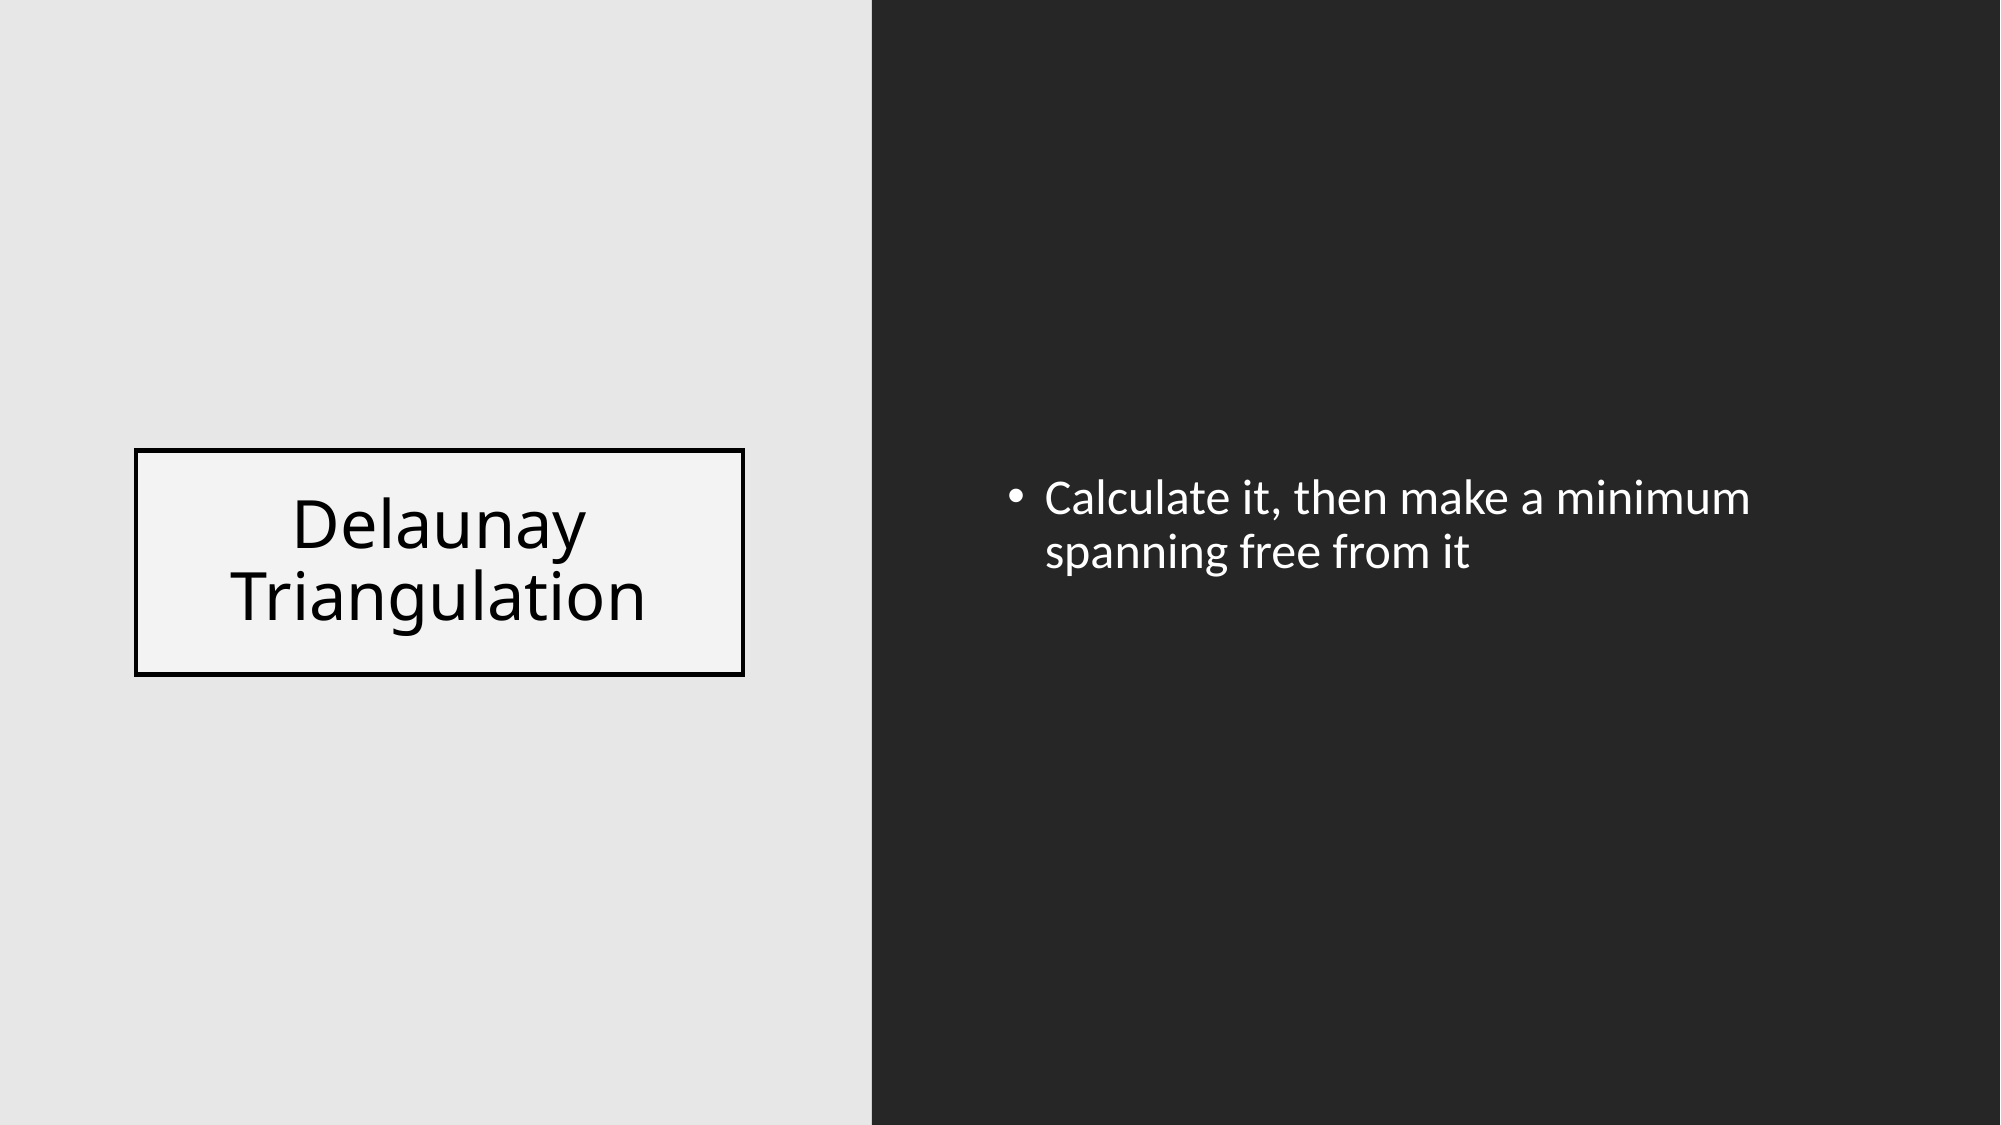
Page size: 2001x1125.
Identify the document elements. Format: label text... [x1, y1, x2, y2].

list Calculate it, then make a minimum spanning free from it [992, 131, 1880, 994]
text_box [871, 0, 2000, 1125]
title Delaunay Triangulation [136, 450, 743, 675]
